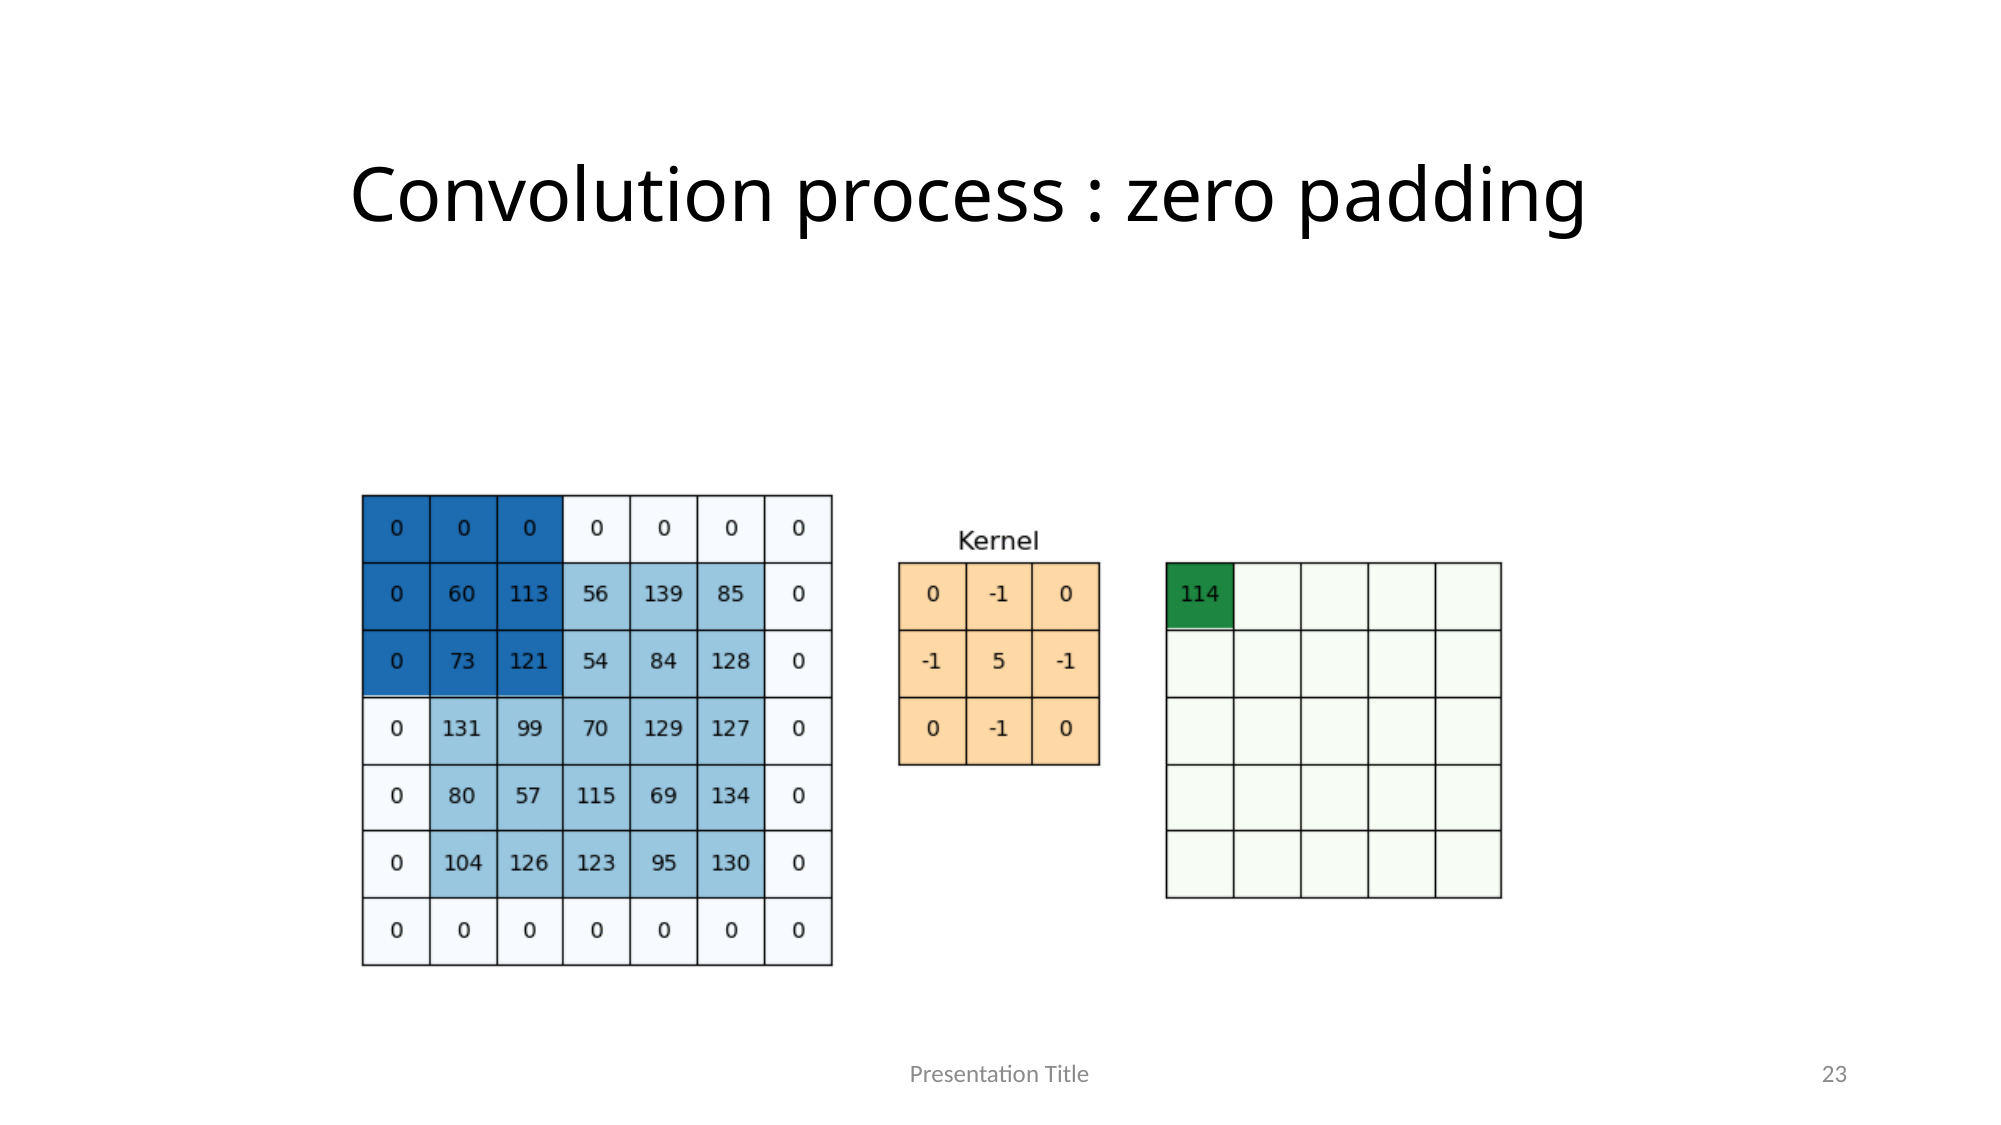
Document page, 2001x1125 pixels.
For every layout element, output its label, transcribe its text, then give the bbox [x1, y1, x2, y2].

footer Presentation Title [662, 1042, 1338, 1103]
title Convolution process : zero padding [139, 143, 1800, 251]
slide_number 23 [1412, 1042, 1863, 1103]
picture [295, 406, 1546, 1032]
